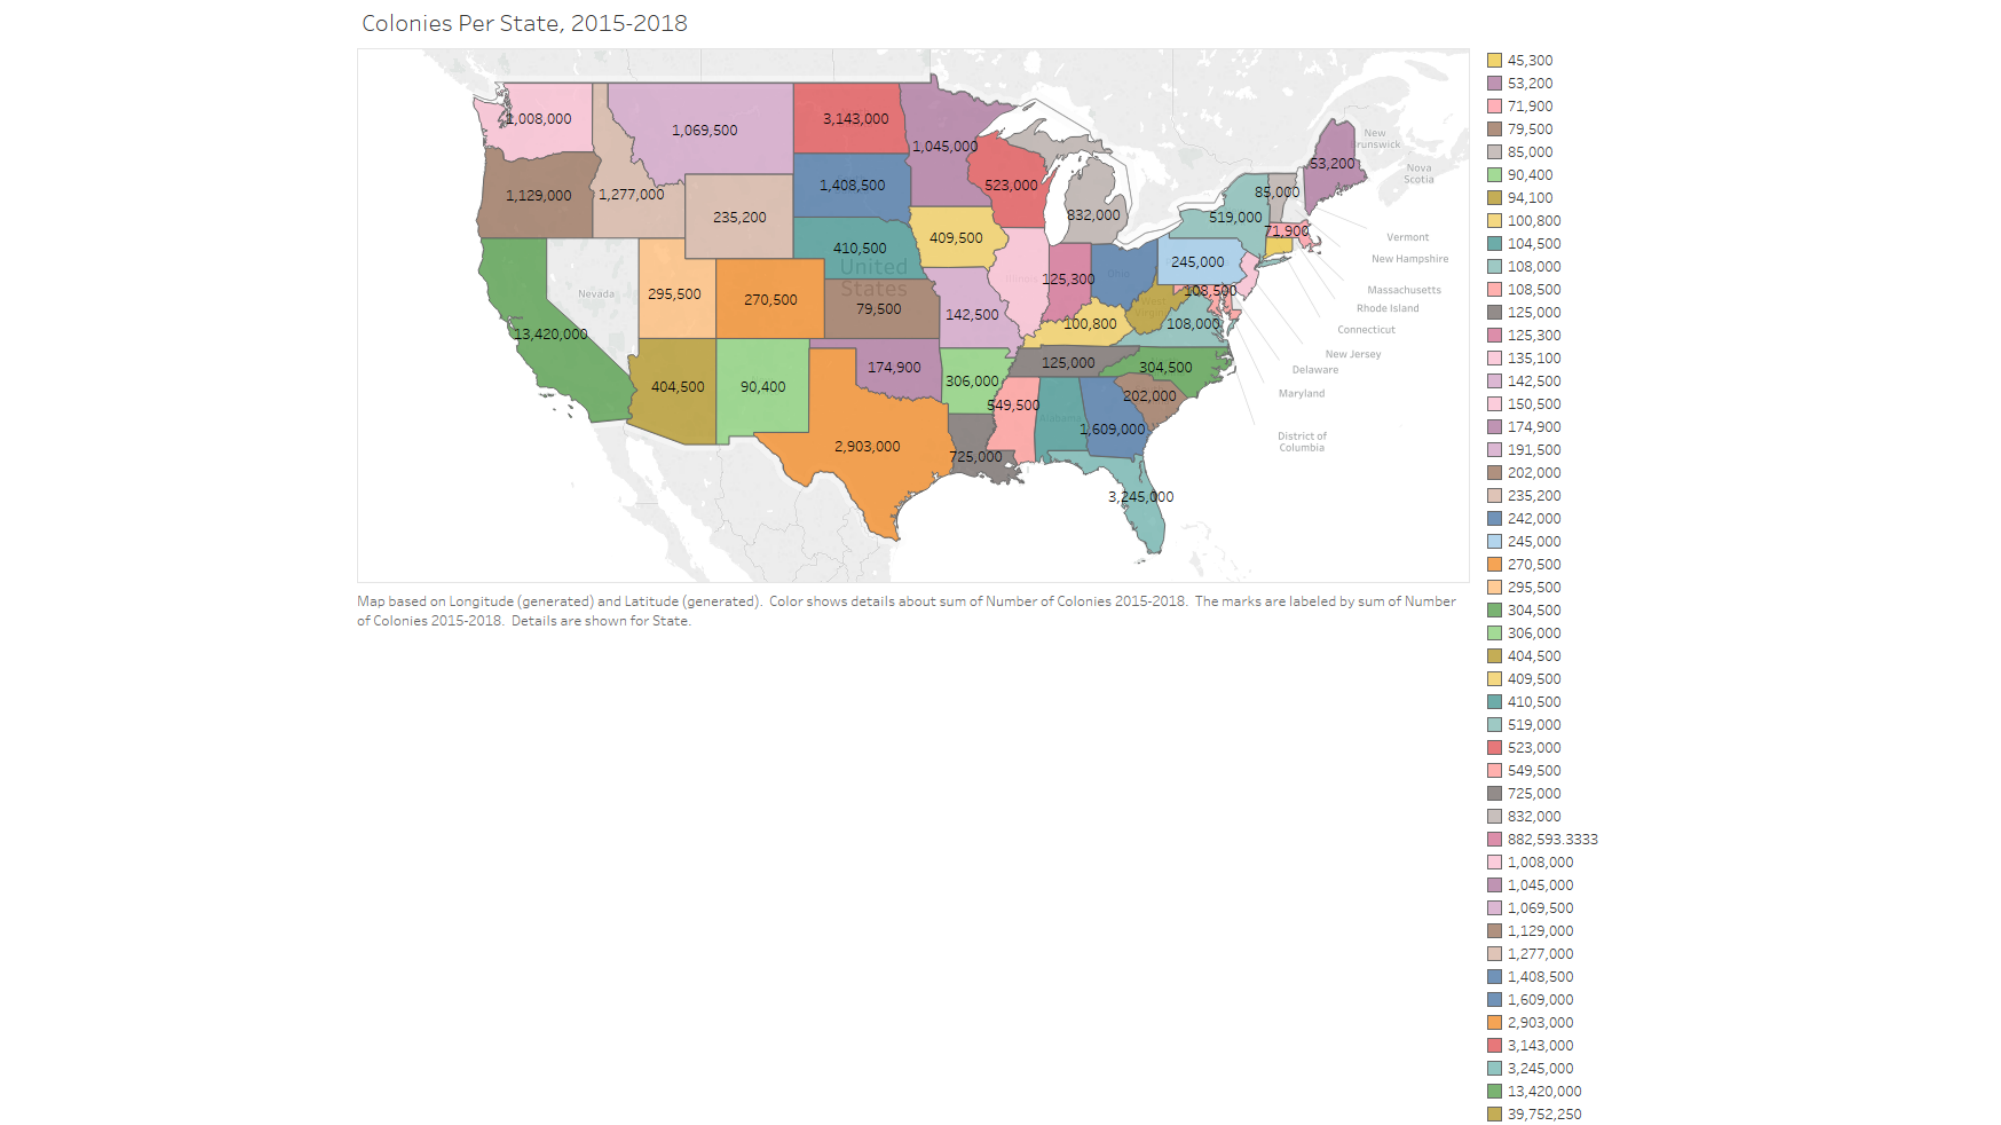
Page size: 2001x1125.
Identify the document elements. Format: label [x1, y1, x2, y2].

picture [357, 0, 1643, 1125]
